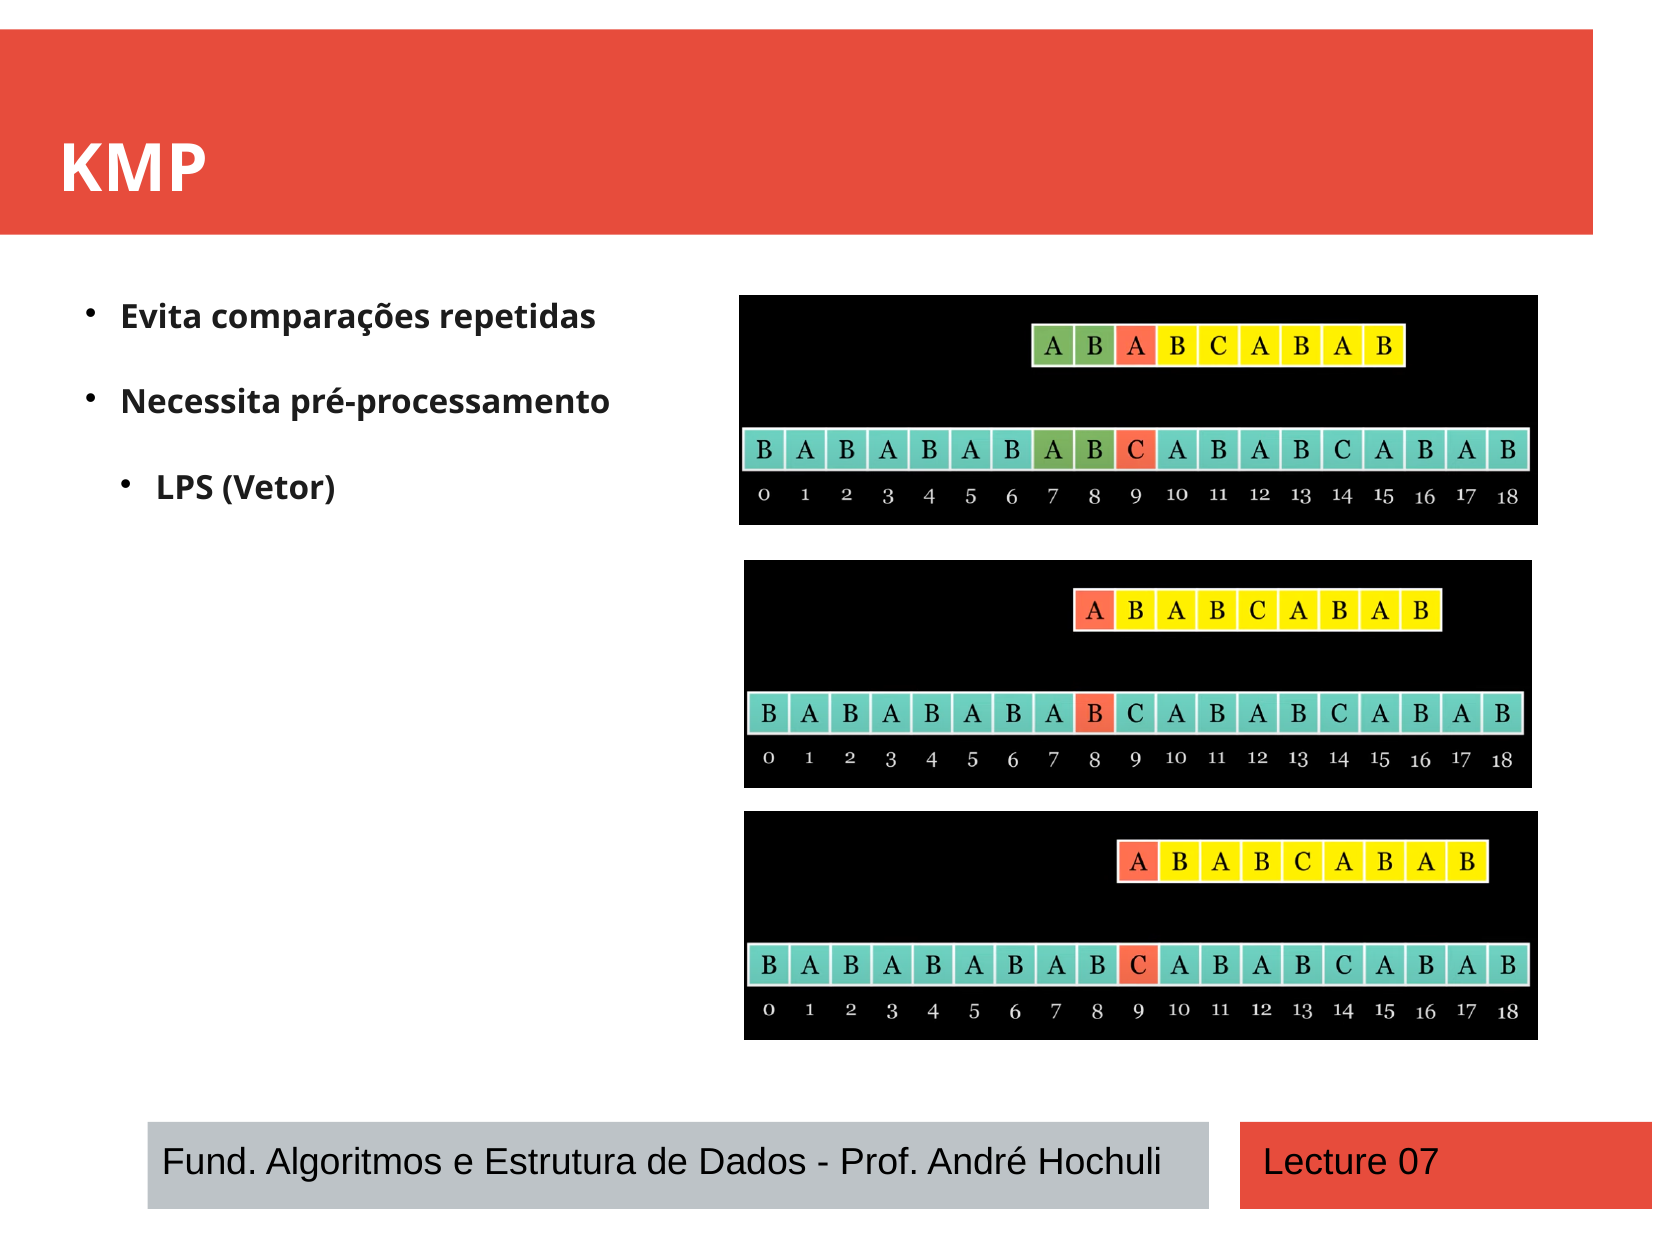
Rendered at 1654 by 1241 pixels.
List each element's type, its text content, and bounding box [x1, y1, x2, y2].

picture [739, 295, 1538, 526]
text_box Evita comparações repetidas Necessita pré-processamento LPS (Vetor) [49, 295, 1554, 1062]
text_box KMP [58, 58, 1593, 206]
picture [743, 810, 1538, 1040]
picture [743, 560, 1532, 788]
text_box Fund. Algoritmos e Estrutura de Dados - Prof. André Hochuli [147, 1129, 1204, 1188]
text_box Lecture 07 [1248, 1129, 1622, 1188]
